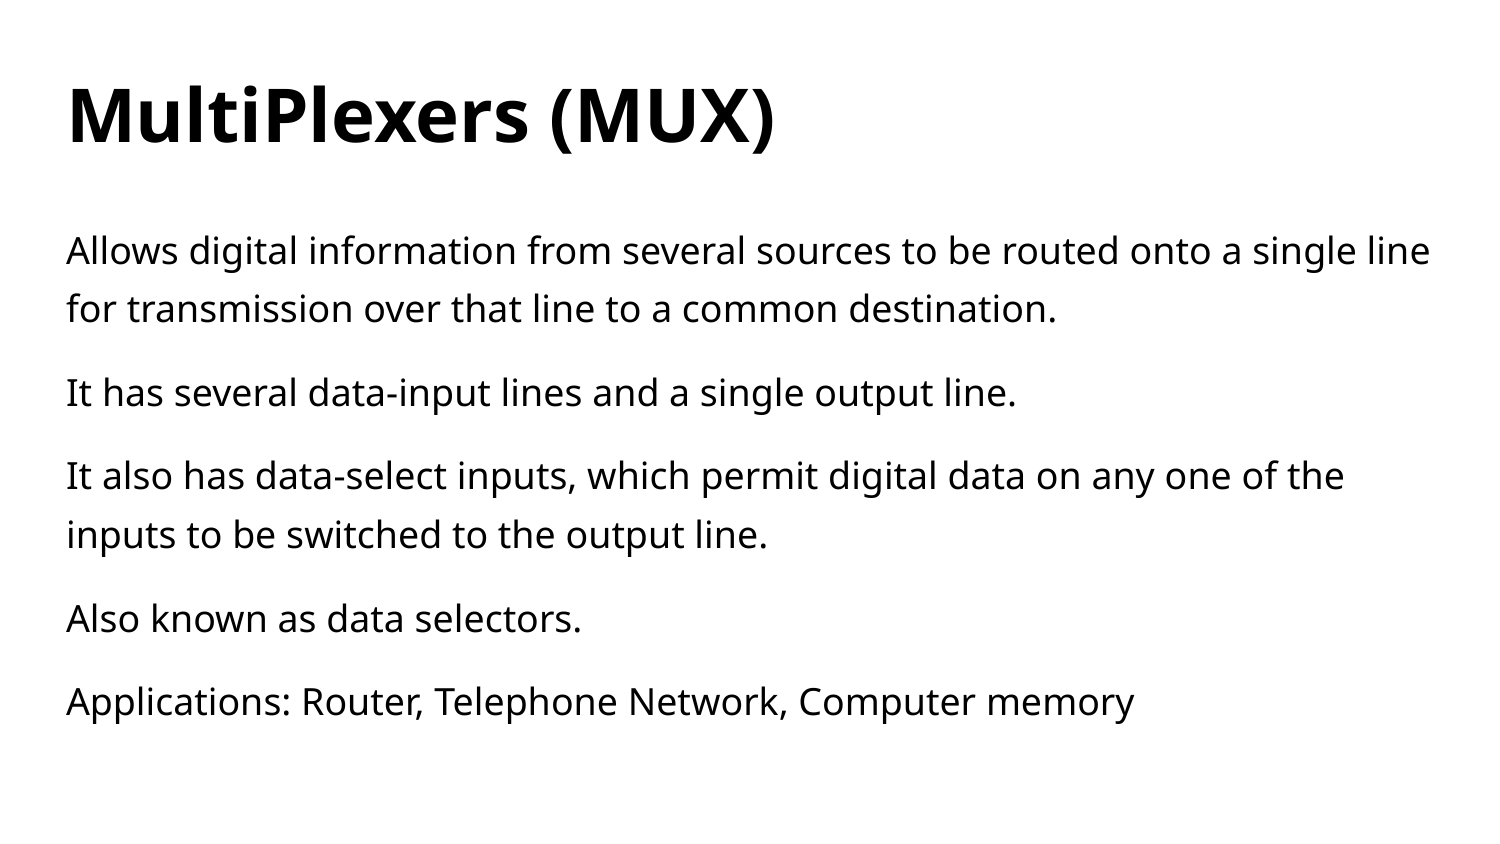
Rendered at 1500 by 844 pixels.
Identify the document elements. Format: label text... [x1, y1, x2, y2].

list Allows digital information from several sources to be routed onto a single line for transmission over that line to a common destination. It has several data-input lines and a single output line. It also has data-select inputs, which permit digital data on any one of the inputs to be switched to the output line. Also known as data selectors. Applications: Router, Telephone Network, Computer memory [51, 201, 1449, 750]
title MultiPlexers (MUX) [51, 48, 1449, 180]
